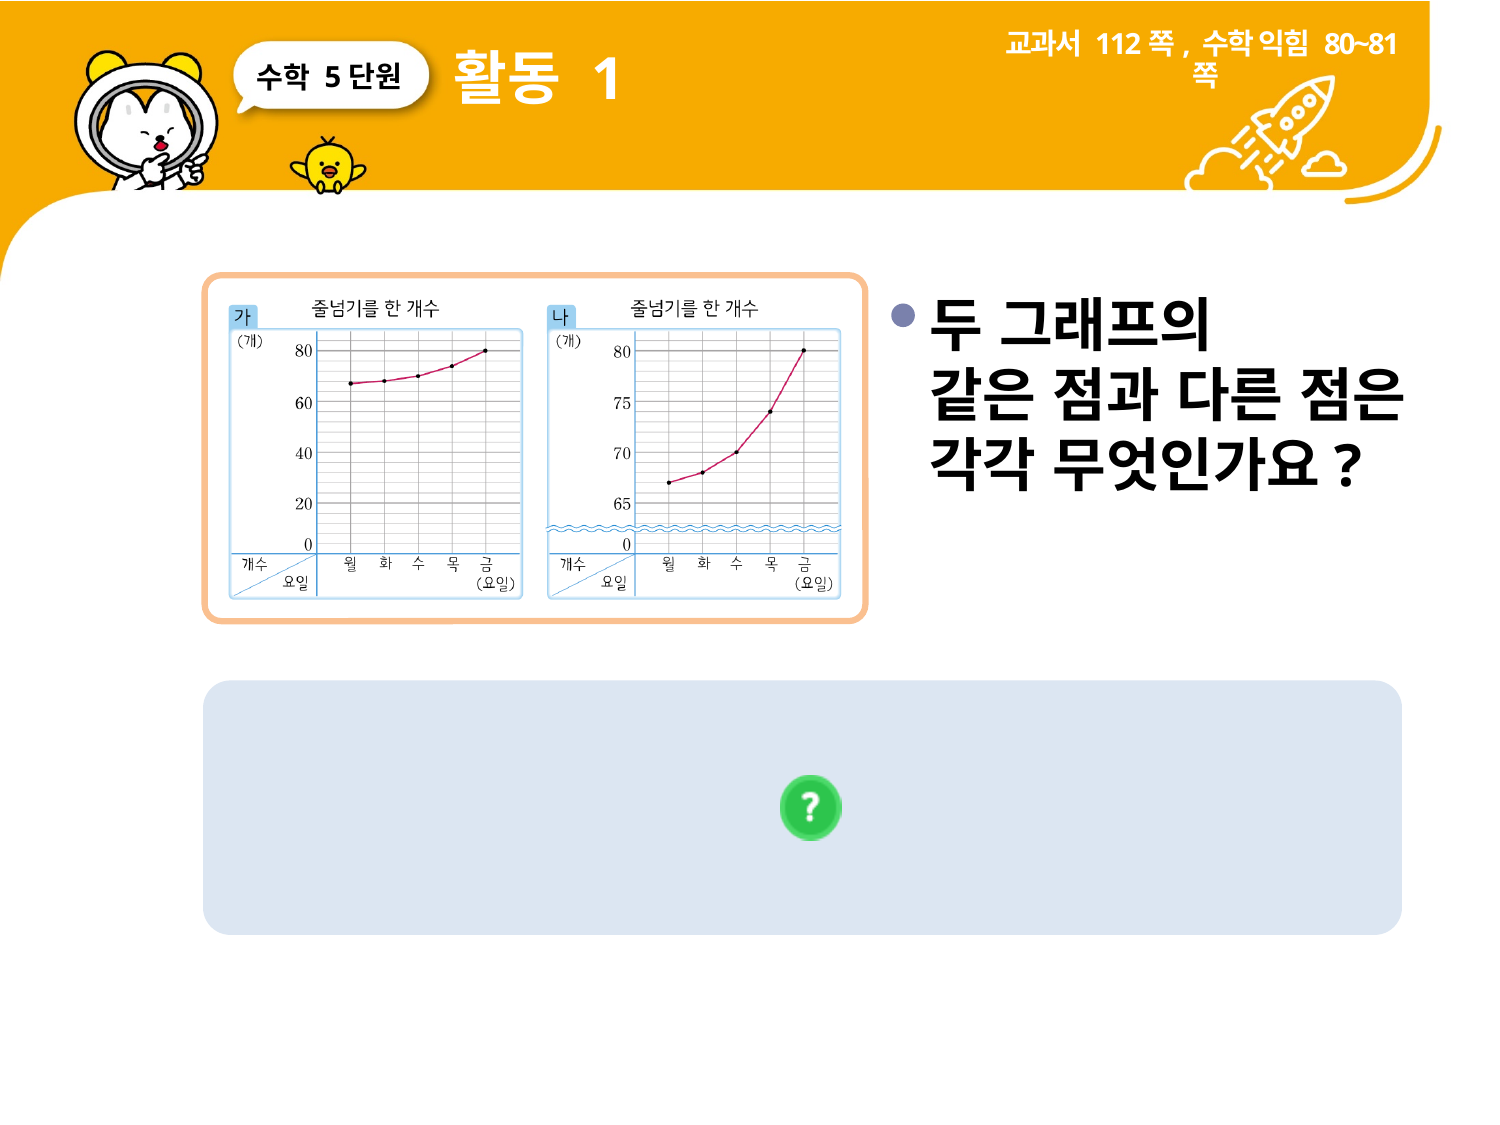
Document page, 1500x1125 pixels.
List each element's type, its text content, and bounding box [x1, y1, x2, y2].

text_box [204, 681, 1401, 934]
list 교과서 112쪽, 수학 익힘 80~81쪽 [983, 22, 1428, 70]
picture [0, 1, 1500, 1124]
text_box 두 그래프의 같은 점과 다른 점은 각각 무엇인가요? [914, 280, 1429, 506]
text_box [891, 303, 915, 328]
text_box [203, 274, 867, 623]
list 활동 1 [438, 38, 1205, 124]
list 5단원 [282, 55, 445, 106]
